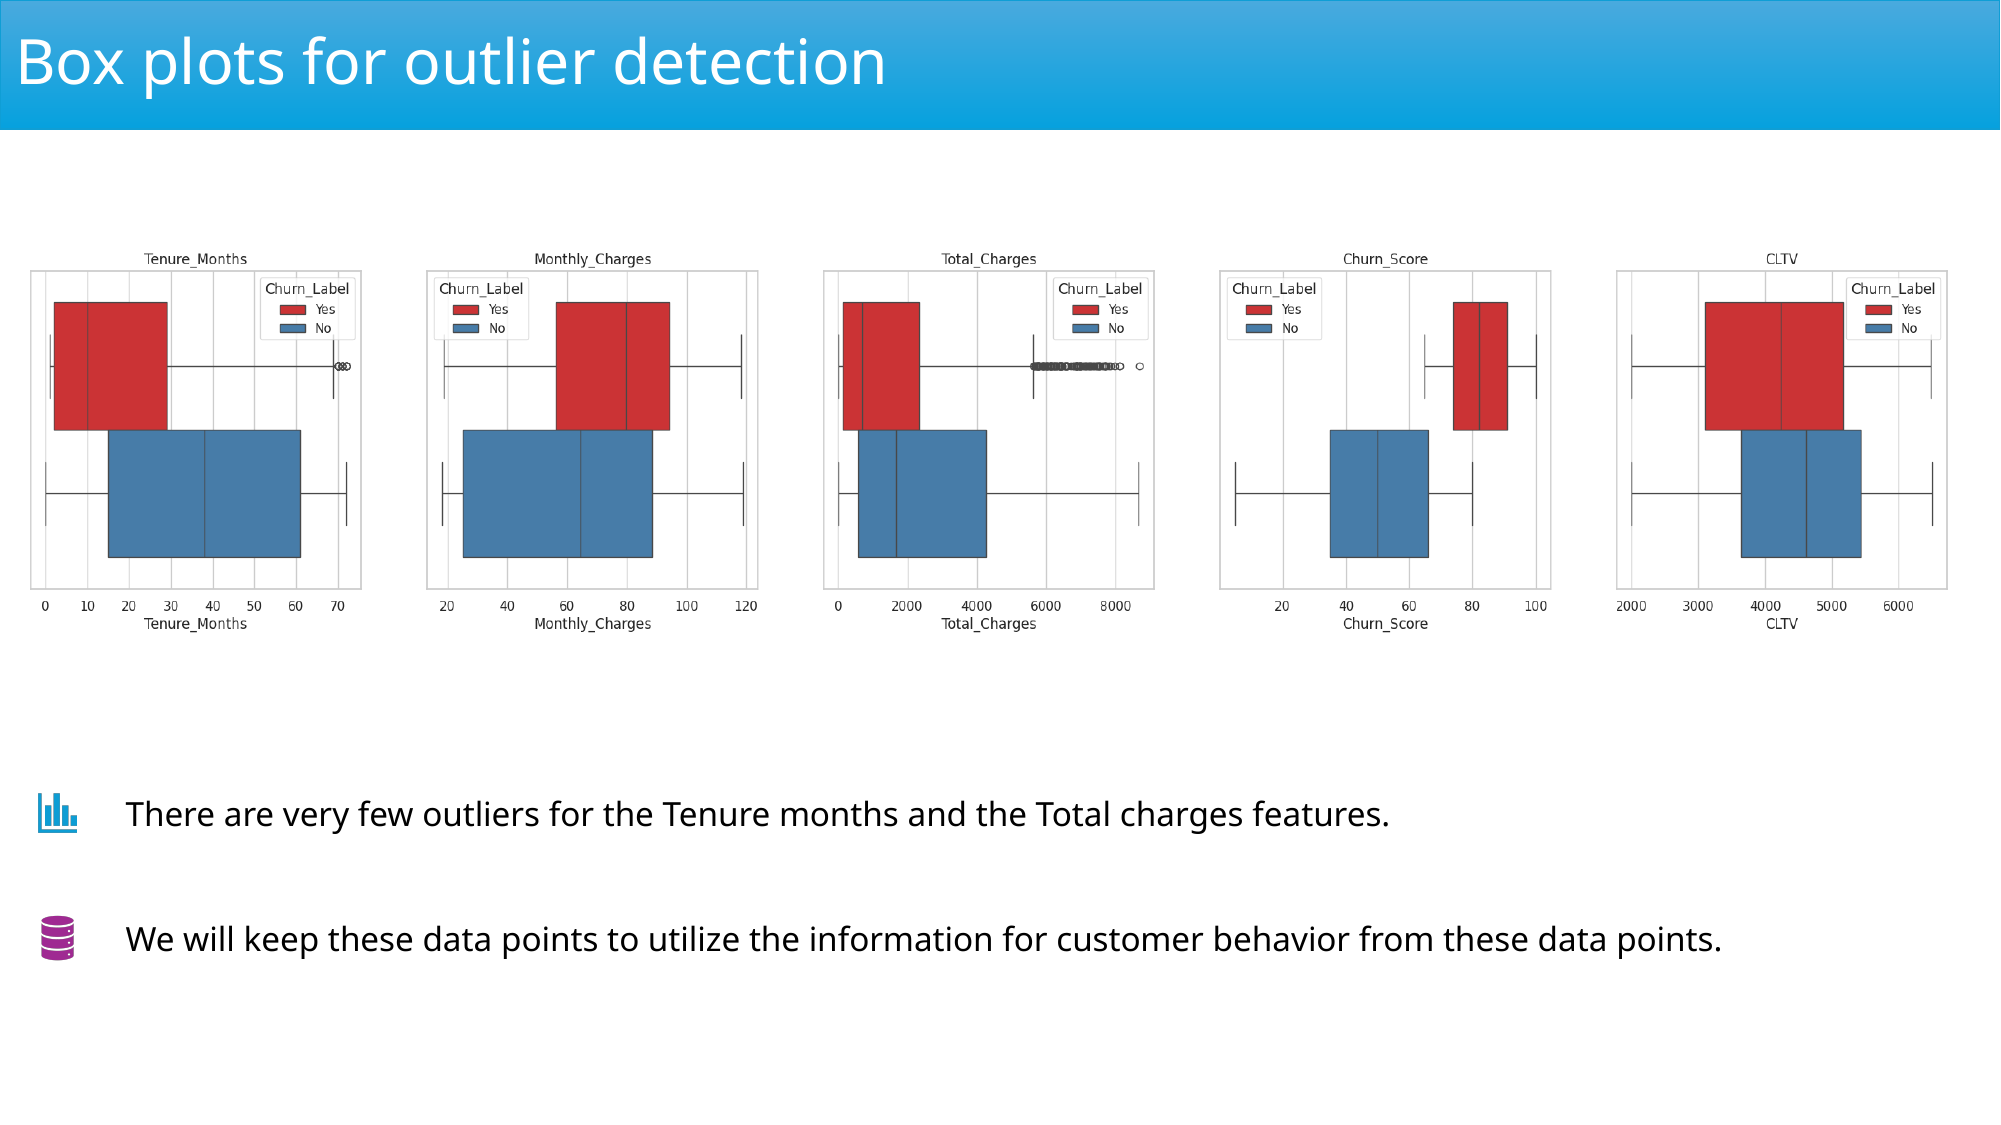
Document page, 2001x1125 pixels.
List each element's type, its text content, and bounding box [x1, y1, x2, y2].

title Box plots for outlier detection [0, 0, 2000, 130]
picture [21, 244, 1956, 640]
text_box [0, 709, 2000, 1043]
